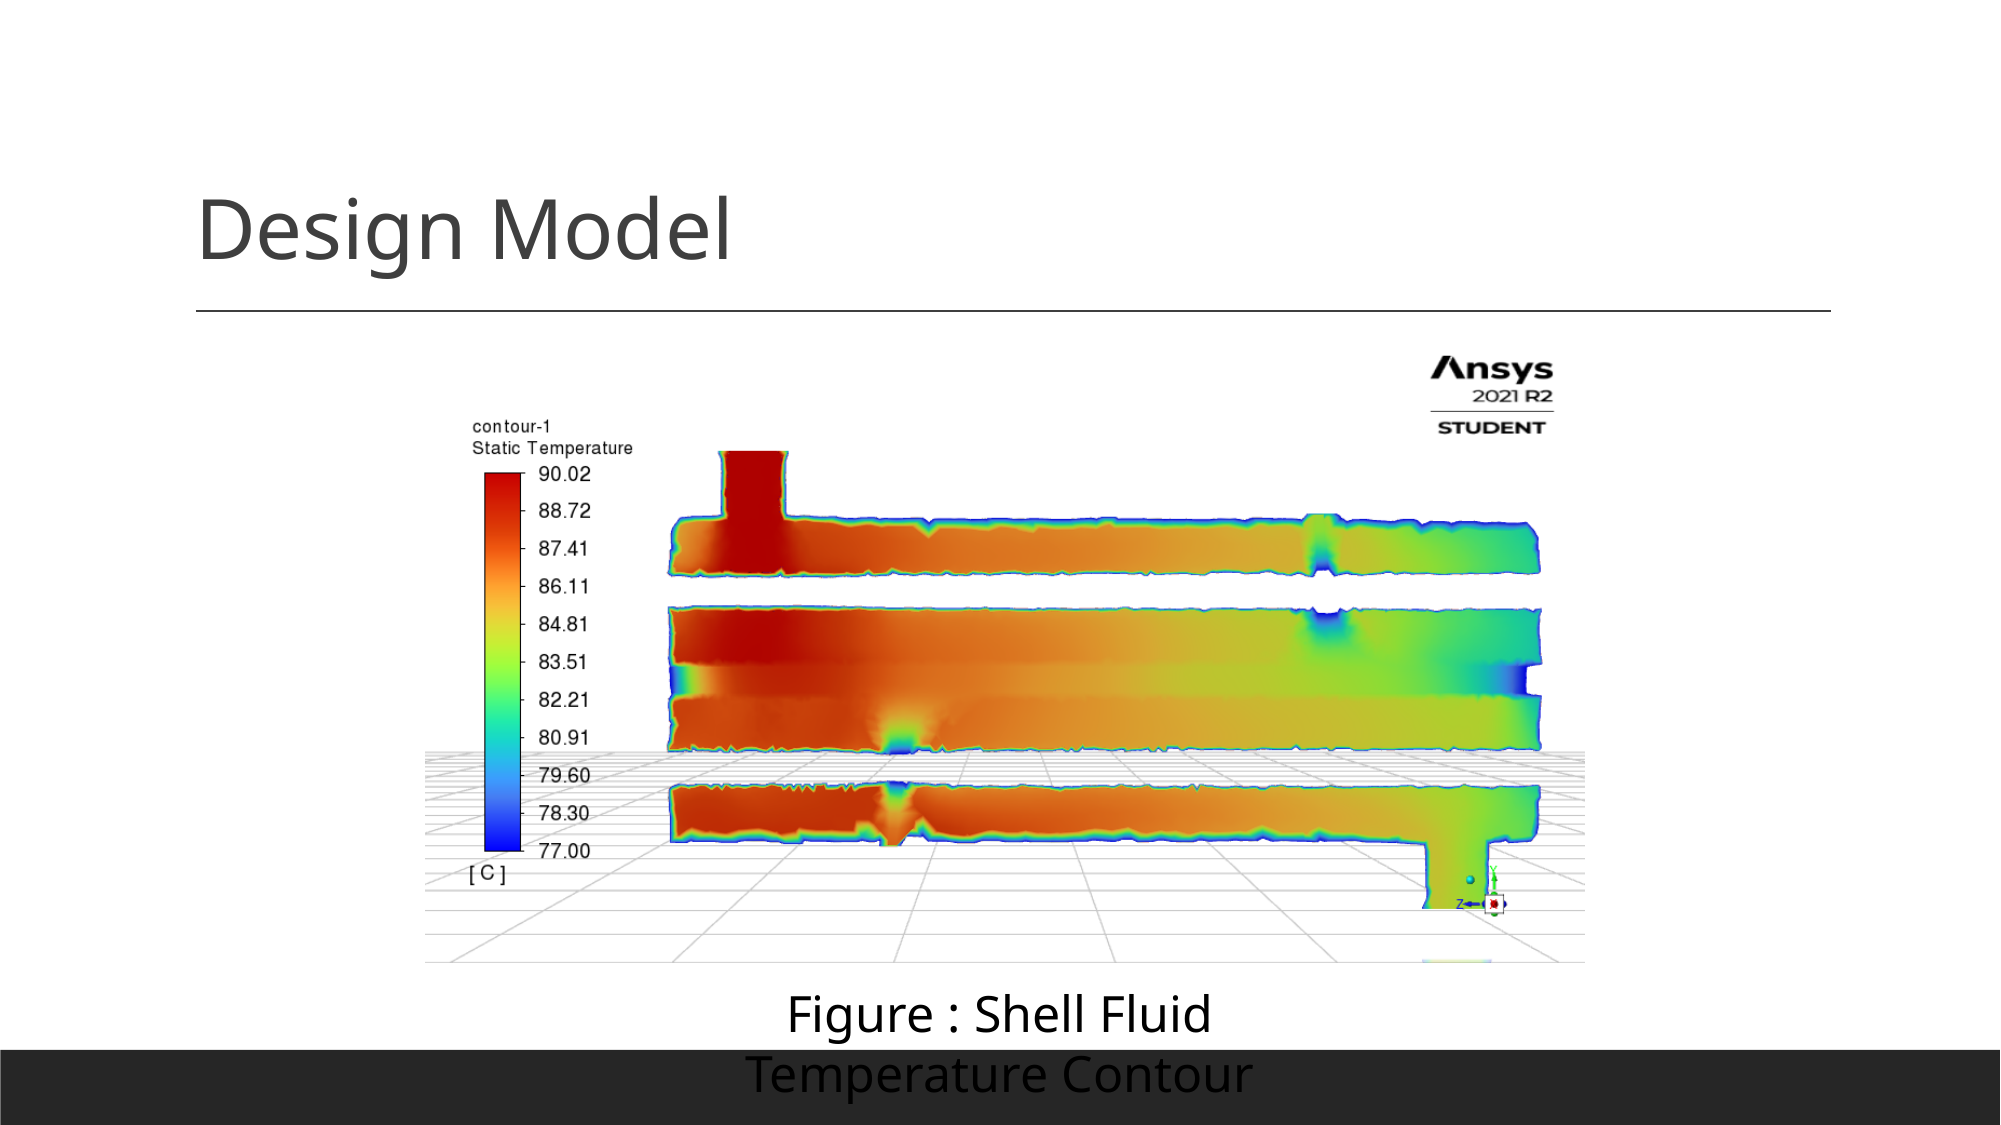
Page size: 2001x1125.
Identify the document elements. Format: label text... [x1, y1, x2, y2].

title Design Model [180, 47, 1830, 285]
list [424, 345, 1585, 963]
text_box Figure : Shell Fluid Temperature Contour [663, 974, 1337, 1110]
